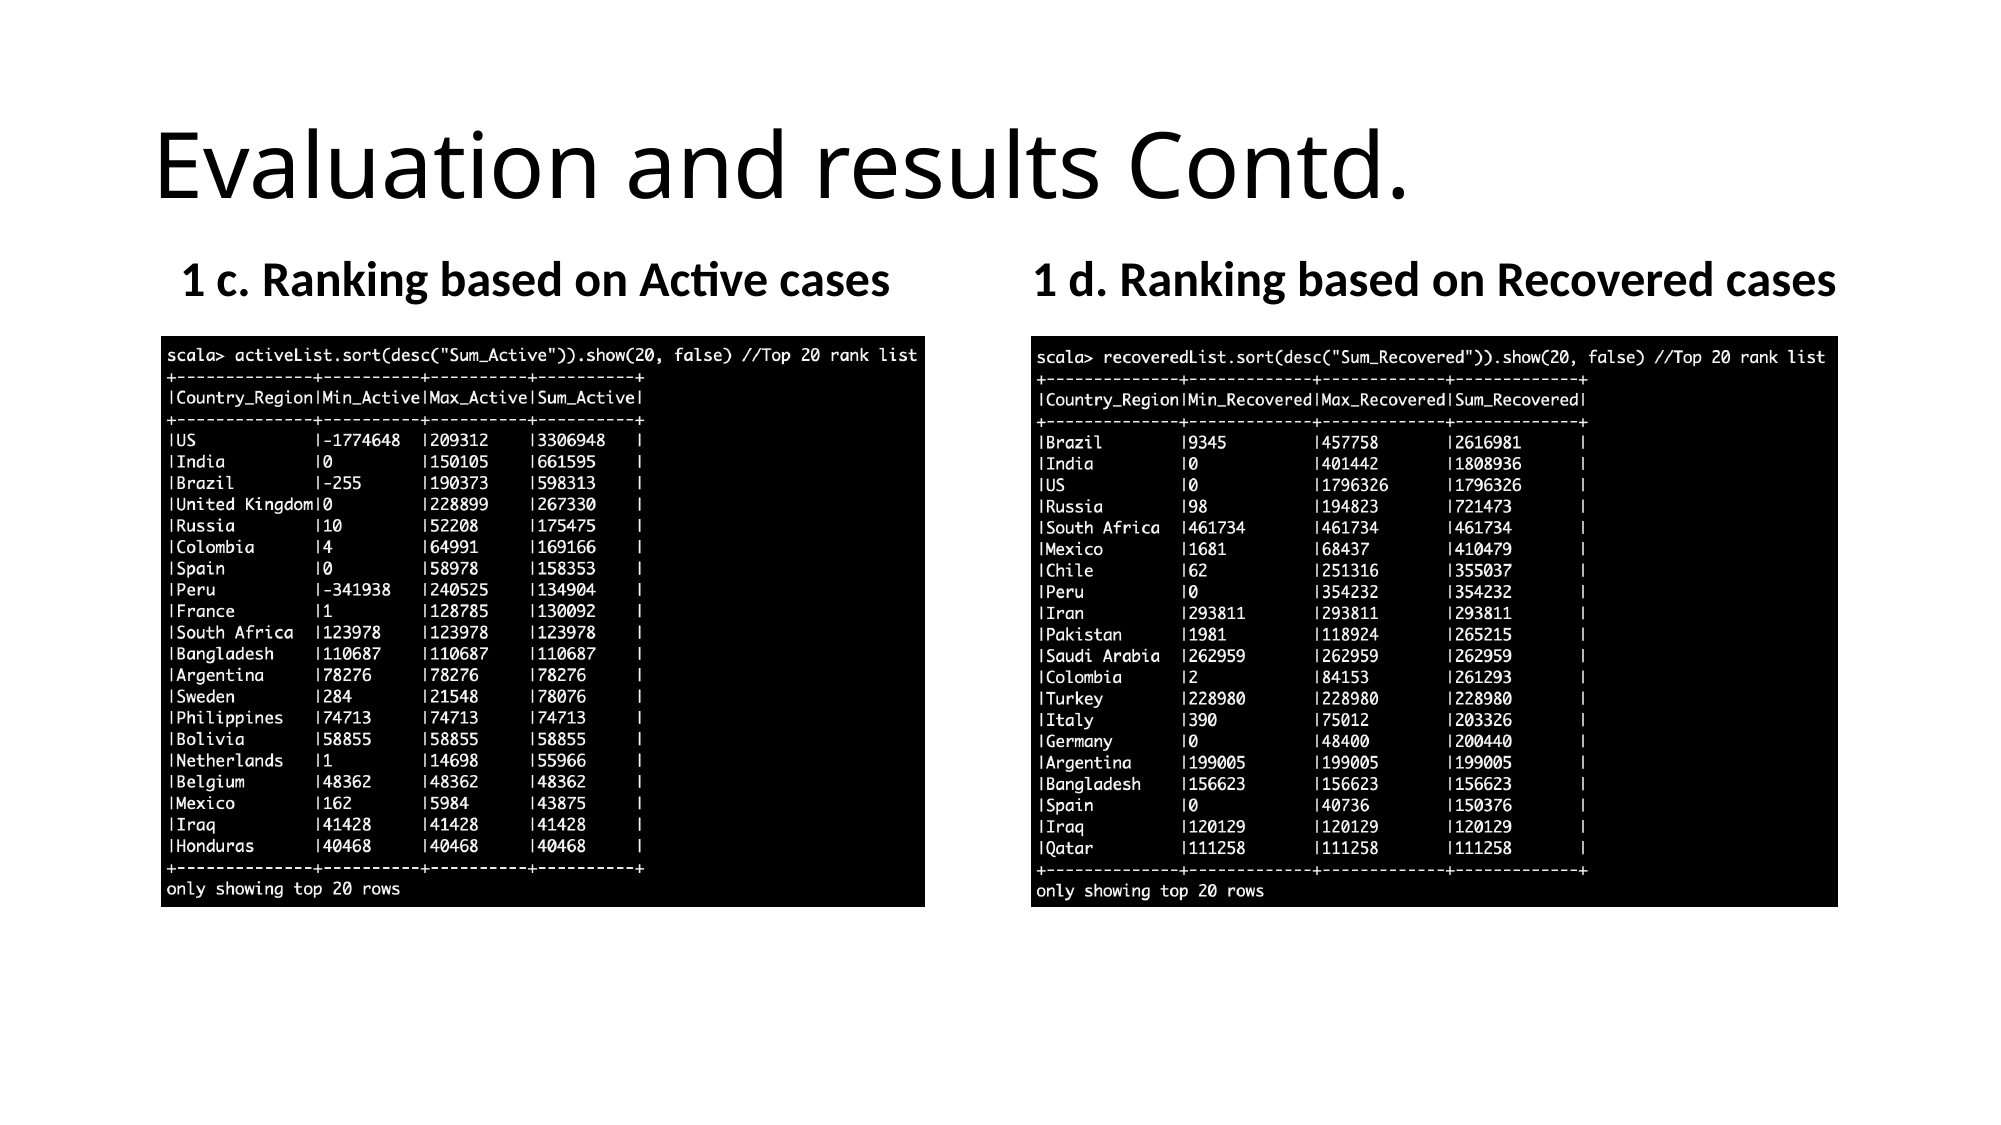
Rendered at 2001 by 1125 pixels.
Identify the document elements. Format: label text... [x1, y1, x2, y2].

title Evaluation and results Contd. [137, 59, 1863, 278]
text_box 1 d. Ranking based on Recovered cases [1017, 239, 1853, 315]
picture [1031, 336, 1839, 907]
text_box 1 c. Ranking based on Active cases [165, 239, 917, 315]
picture [161, 336, 925, 907]
